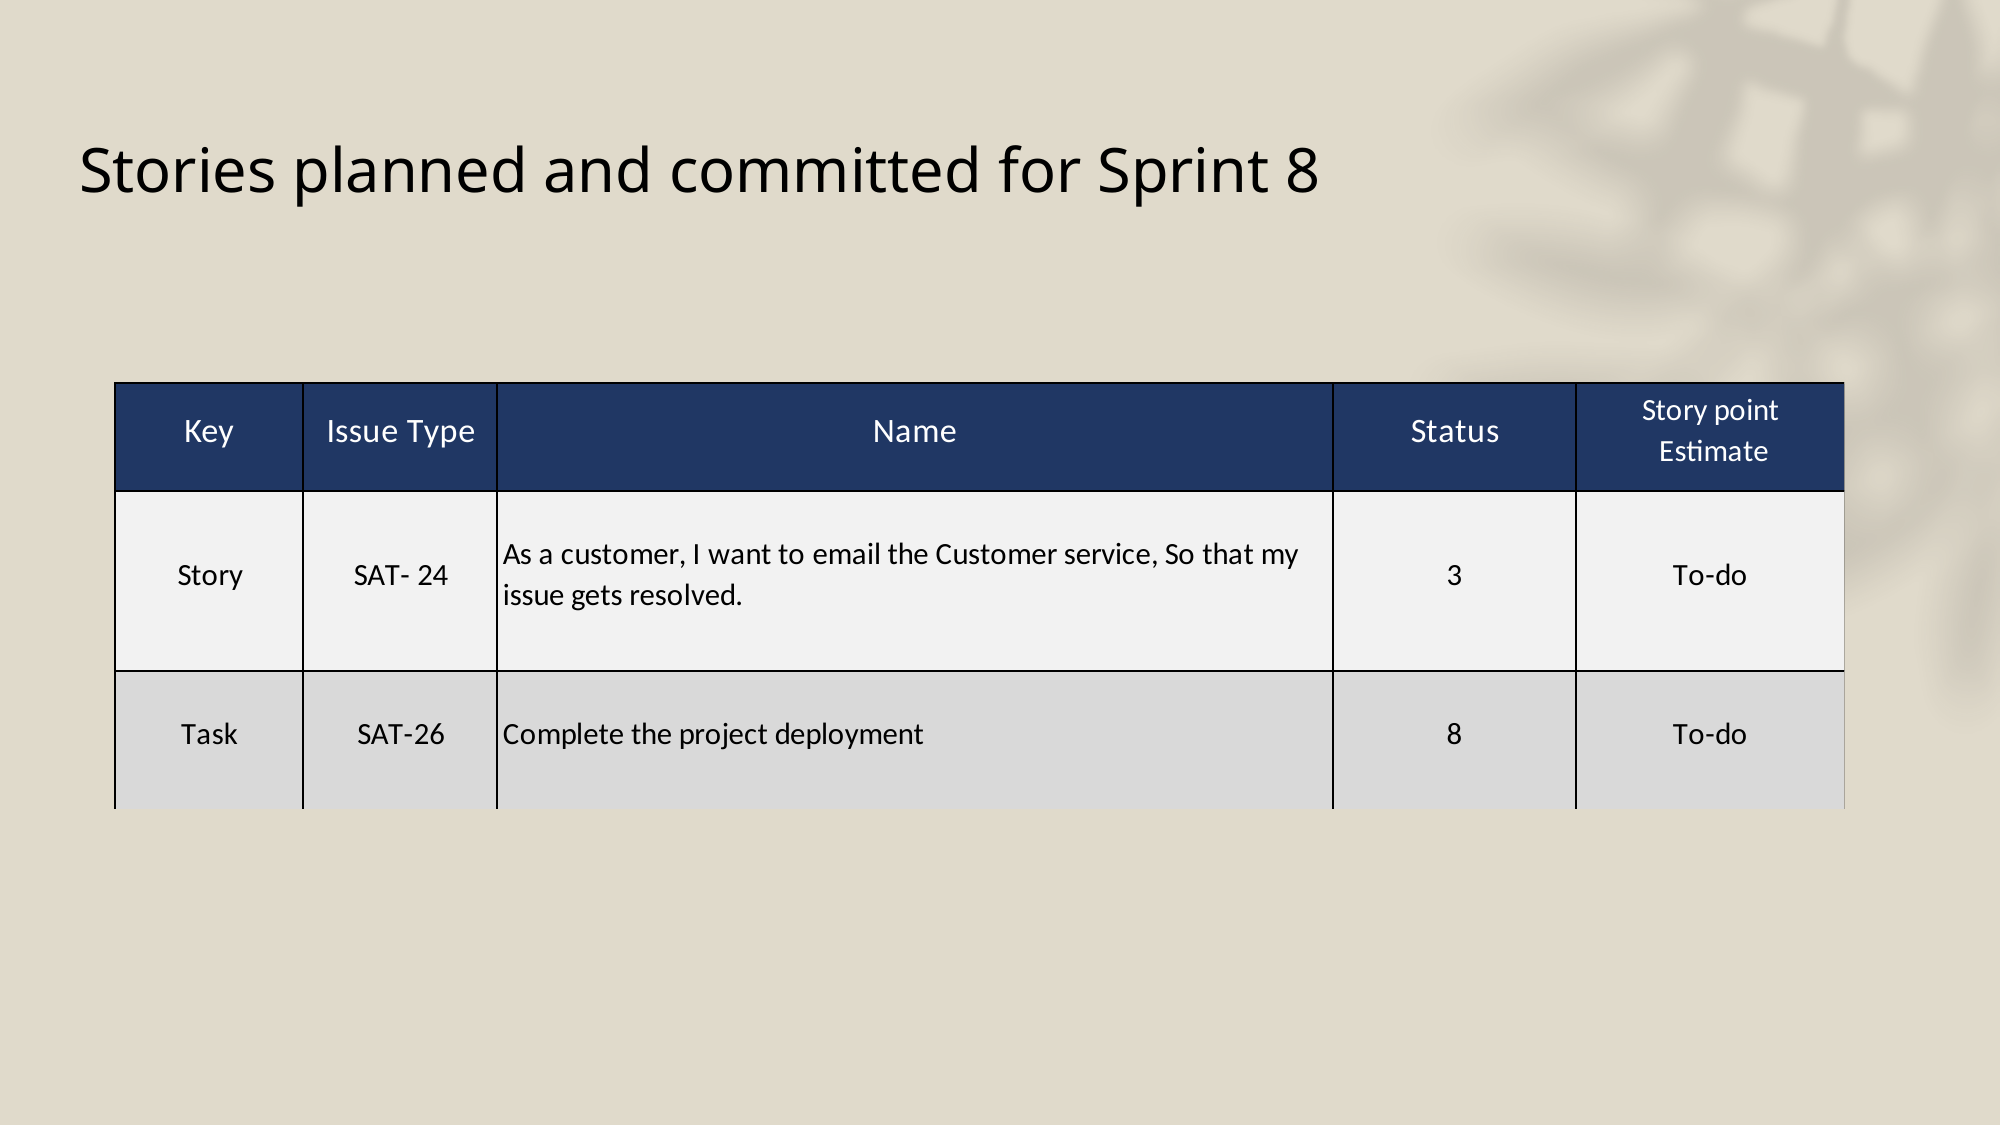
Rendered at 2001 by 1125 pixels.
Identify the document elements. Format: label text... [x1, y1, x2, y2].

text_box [114, 382, 1846, 811]
text_box Stories planned and committed for Sprint 8 [64, 105, 1344, 213]
